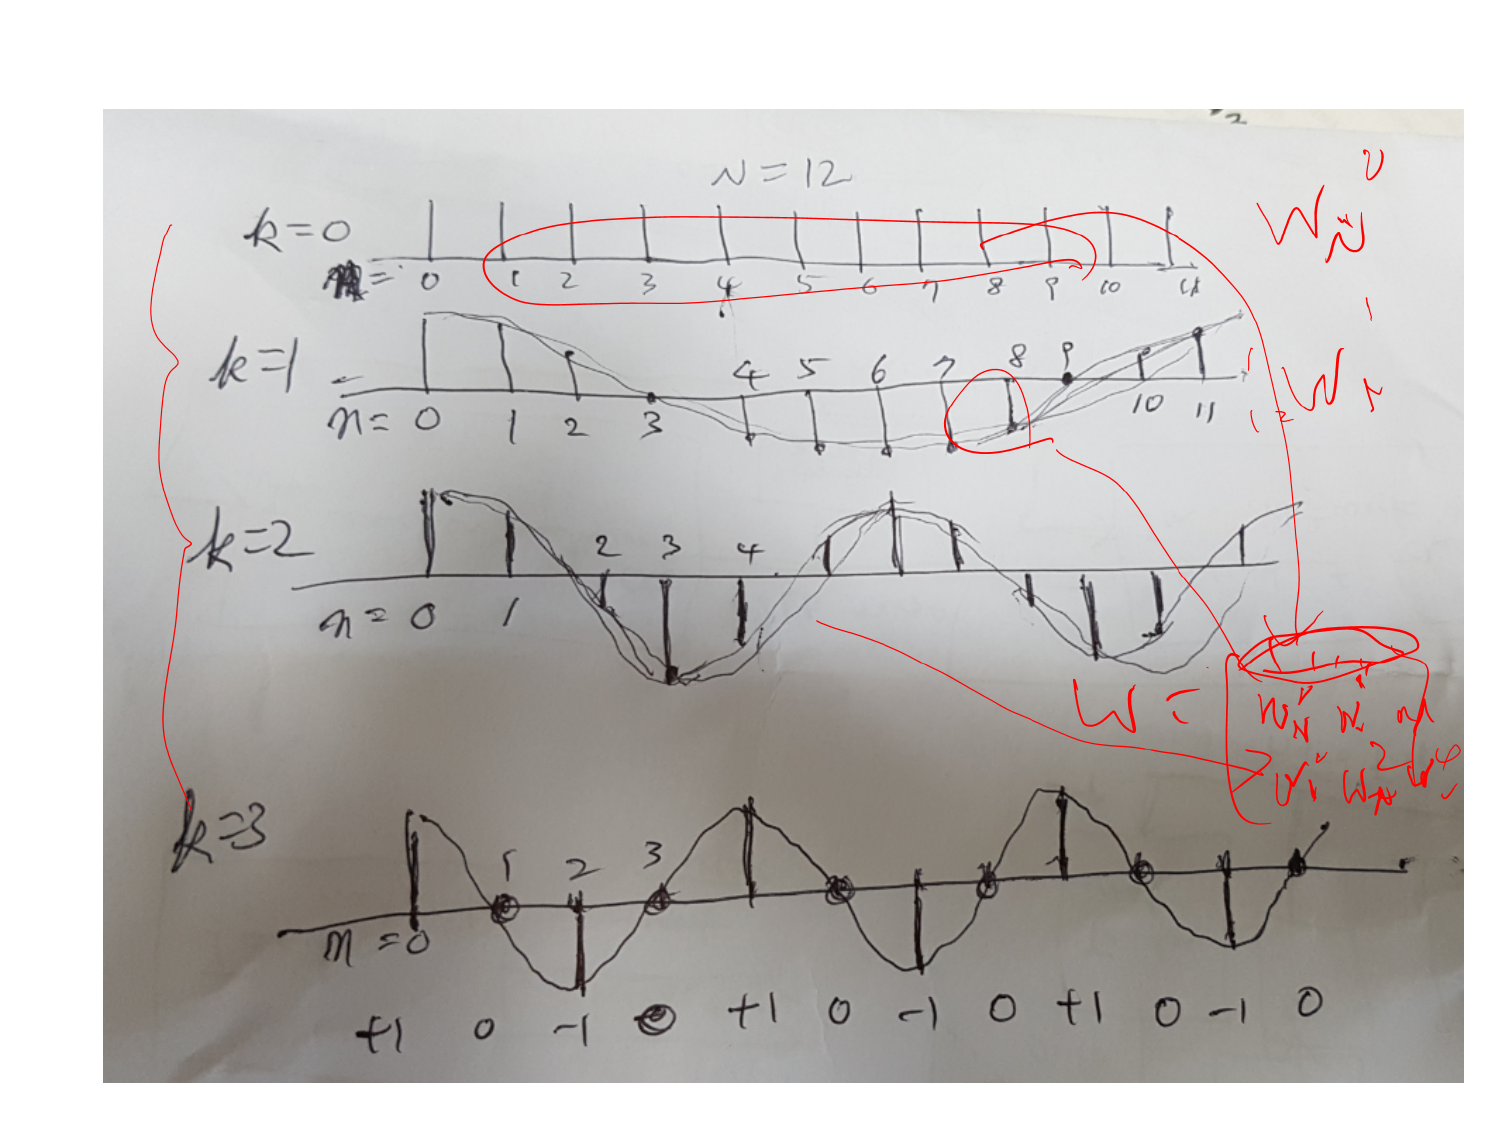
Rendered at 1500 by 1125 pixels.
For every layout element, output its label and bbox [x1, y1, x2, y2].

picture [103, 109, 1472, 1083]
